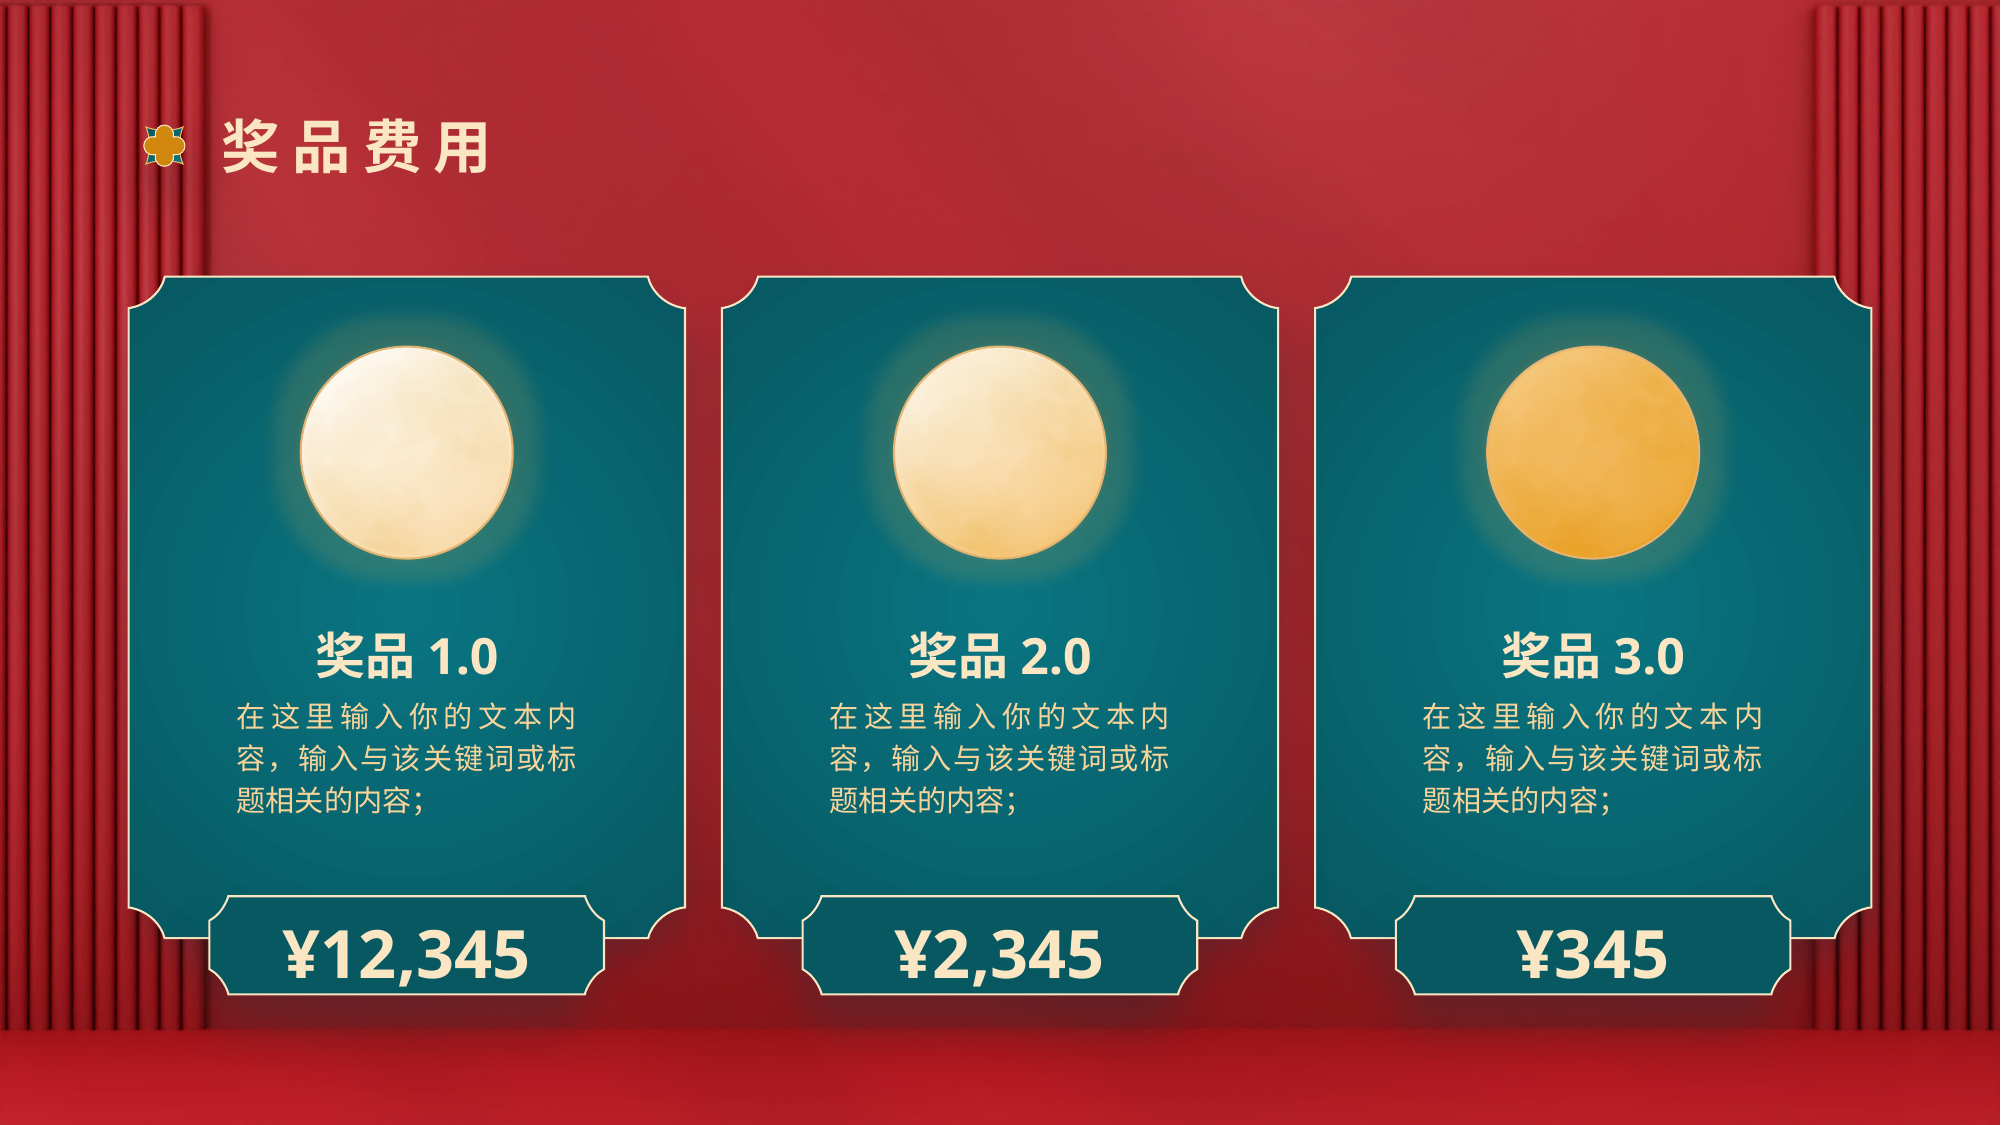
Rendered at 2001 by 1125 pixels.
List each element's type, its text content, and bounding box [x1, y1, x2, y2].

title 奖品费用 [206, 102, 1049, 212]
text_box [721, 276, 1279, 995]
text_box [289, 334, 525, 571]
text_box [128, 276, 685, 995]
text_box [1475, 334, 1711, 571]
picture [0, 0, 2000, 1125]
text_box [882, 334, 1118, 571]
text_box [1315, 276, 1872, 995]
